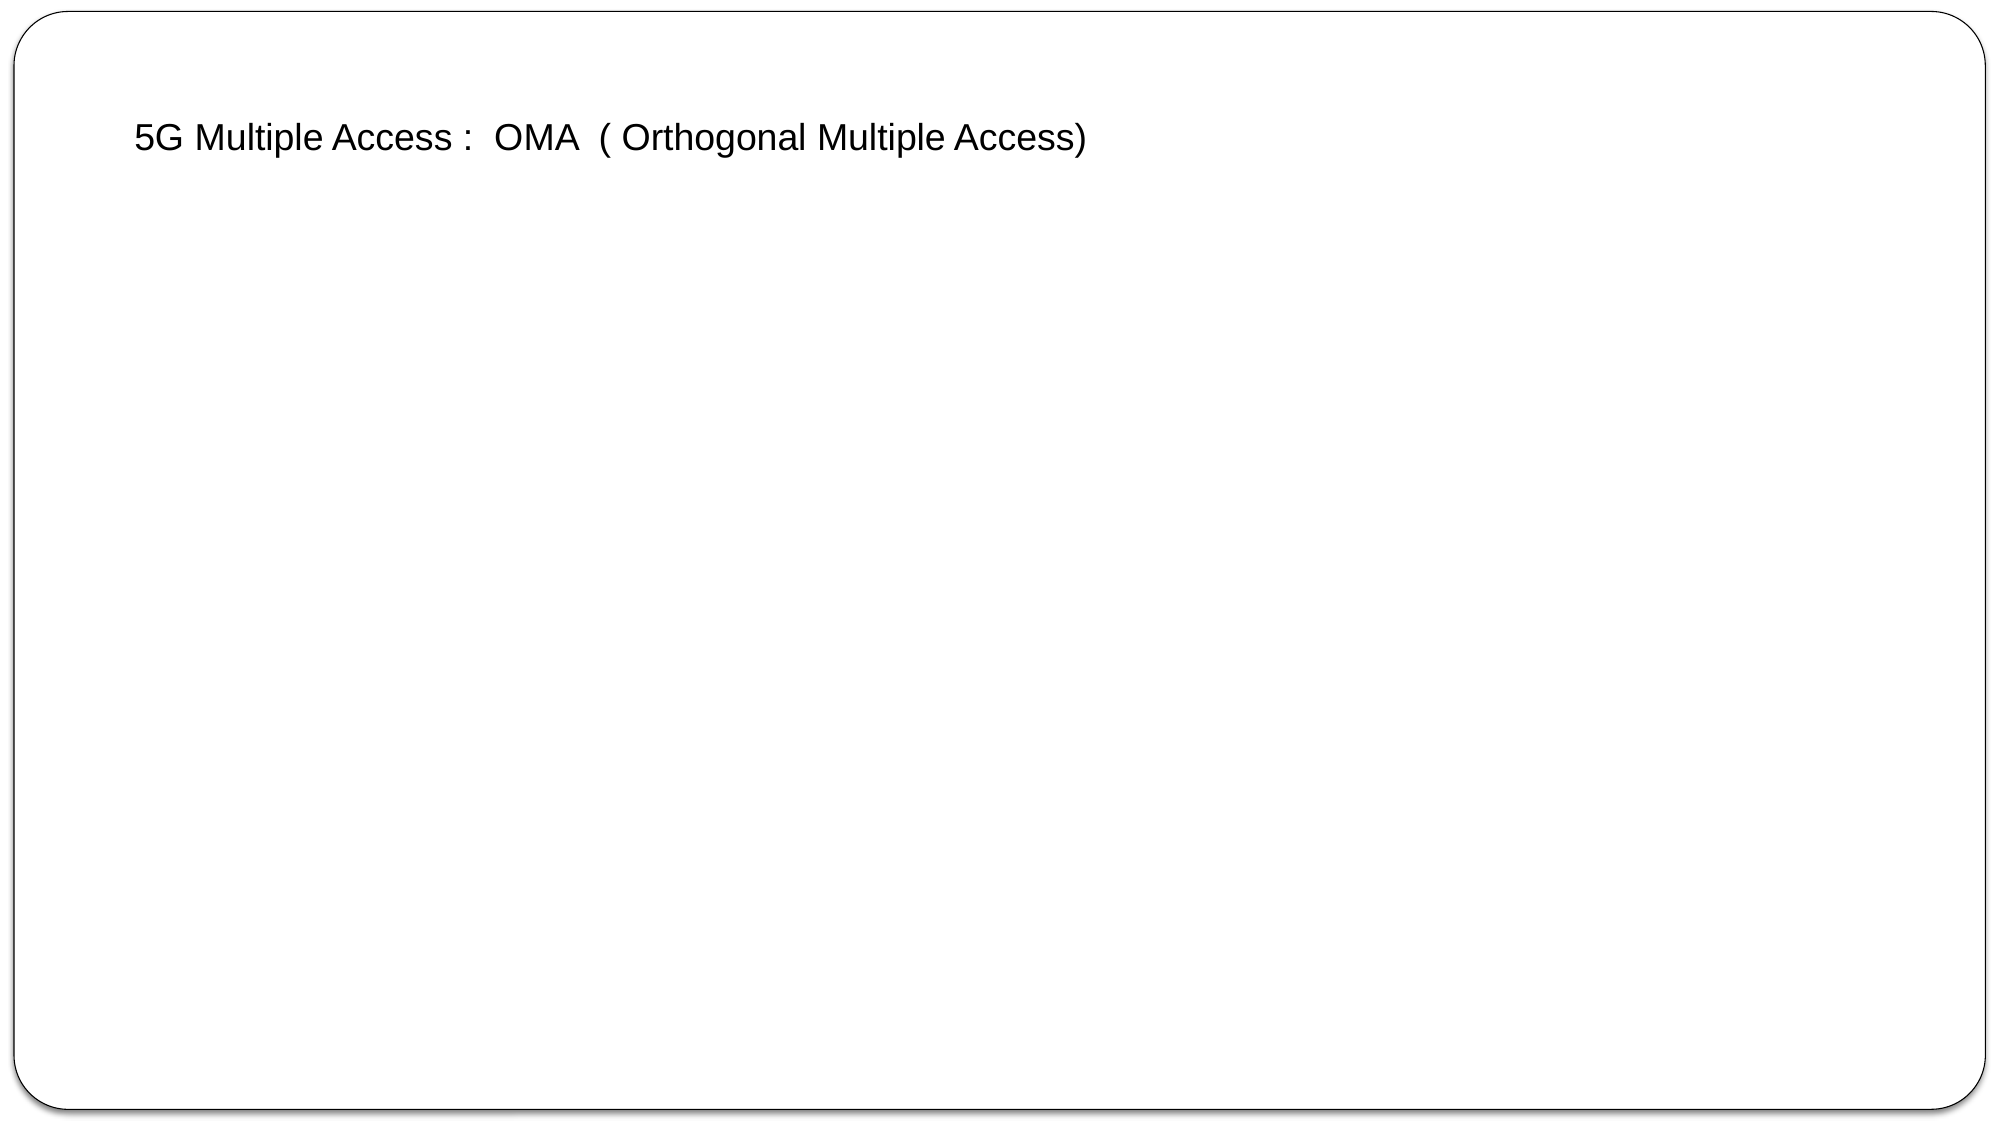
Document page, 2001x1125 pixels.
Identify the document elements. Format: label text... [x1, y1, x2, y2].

text_box 5G Multiple Access : OMA ( Orthogonal Multiple Access) [119, 105, 1802, 166]
